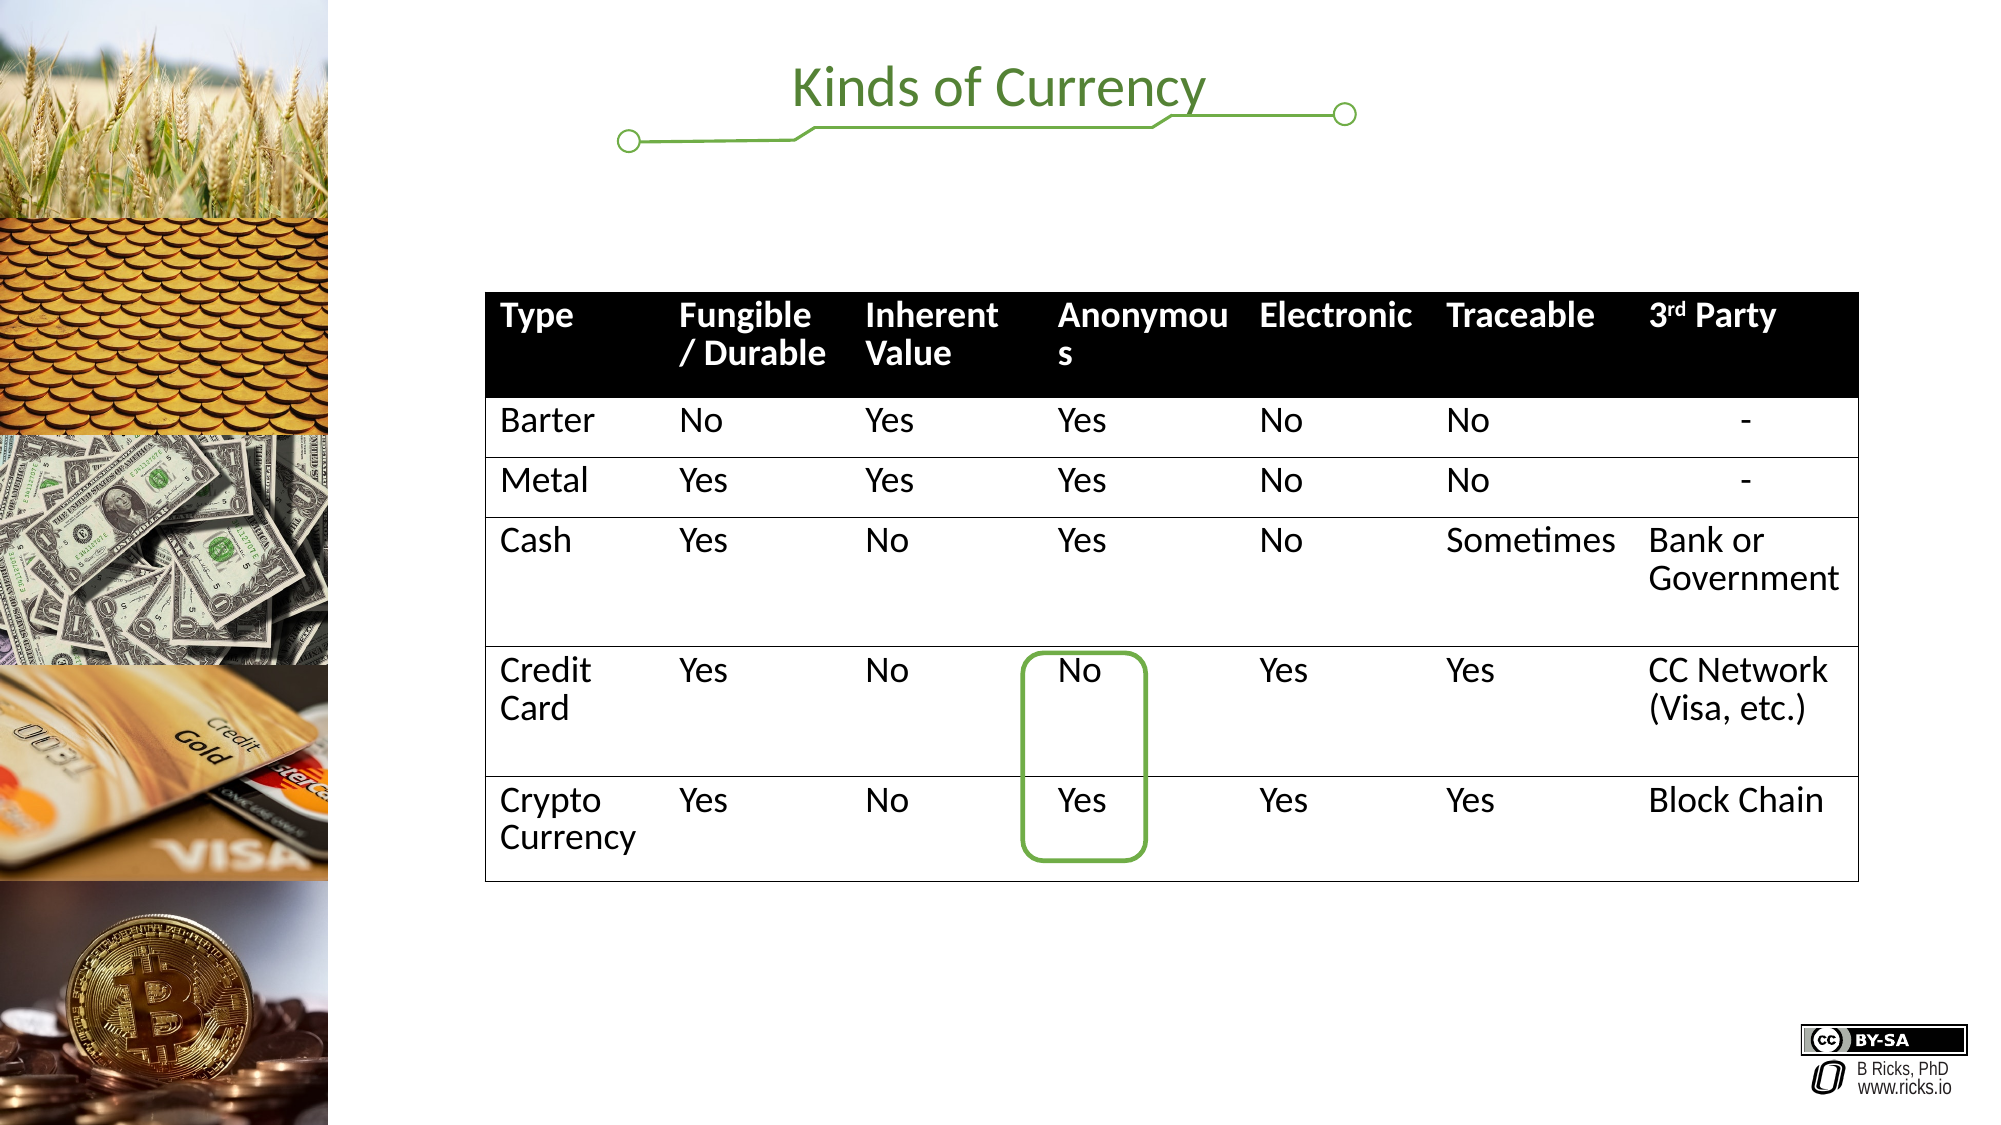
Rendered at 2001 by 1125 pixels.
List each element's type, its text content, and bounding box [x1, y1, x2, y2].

table_cell No [850, 647, 1043, 776]
table_cell Yes [850, 398, 1043, 457]
table_cell Yes [850, 458, 1043, 517]
table_header Electronic [1245, 293, 1431, 397]
table_cell No [850, 777, 1043, 881]
table_cell Yes [1431, 777, 1634, 881]
text_box [1021, 651, 1147, 862]
table_cell Yes [664, 647, 850, 776]
table_cell No [1431, 458, 1634, 517]
table_cell No [1245, 518, 1431, 646]
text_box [617, 103, 1356, 153]
table_cell Yes [664, 518, 850, 646]
table_cell Yes [664, 777, 850, 881]
table_cell Block Chain [1634, 777, 1858, 881]
table_cell - [1634, 398, 1858, 457]
table_cell Yes [1043, 777, 1245, 881]
table_header 3rd Party [1634, 293, 1858, 397]
table_cell Yes [1245, 647, 1431, 776]
table_cell Barter [486, 398, 664, 457]
table_cell No [1245, 458, 1431, 517]
table_header Anonymous [1043, 293, 1245, 397]
table_cell Yes [664, 458, 850, 517]
text_box Kinds of Currency [557, 41, 1443, 126]
table_cell Yes [1431, 647, 1634, 776]
table_header Inherent Value [850, 293, 1043, 397]
table_cell Sometimes [1431, 518, 1634, 646]
table_cell No [1043, 647, 1245, 776]
table_header Type [486, 293, 664, 397]
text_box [0, 0, 328, 1125]
table_cell No [1245, 398, 1431, 457]
table_cell Yes [1043, 518, 1245, 646]
table_cell No [850, 518, 1043, 646]
table_cell Metal [486, 458, 664, 517]
table_cell No [1431, 398, 1634, 457]
table_cell Bank or Government [1634, 518, 1858, 646]
table_cell Yes [1043, 398, 1245, 457]
table_cell Yes [1043, 458, 1245, 517]
table_cell Yes [1245, 777, 1431, 881]
table_cell - [1634, 458, 1858, 517]
table_header Traceable [1431, 293, 1634, 397]
table_cell Credit Card [486, 647, 664, 776]
table_cell CC Network (Visa, etc.) [1634, 647, 1858, 776]
table_cell No [664, 398, 850, 457]
table_header Fungible / Durable [664, 293, 850, 397]
table_cell Cash [486, 518, 664, 646]
table_cell Crypto Currency [486, 777, 664, 881]
